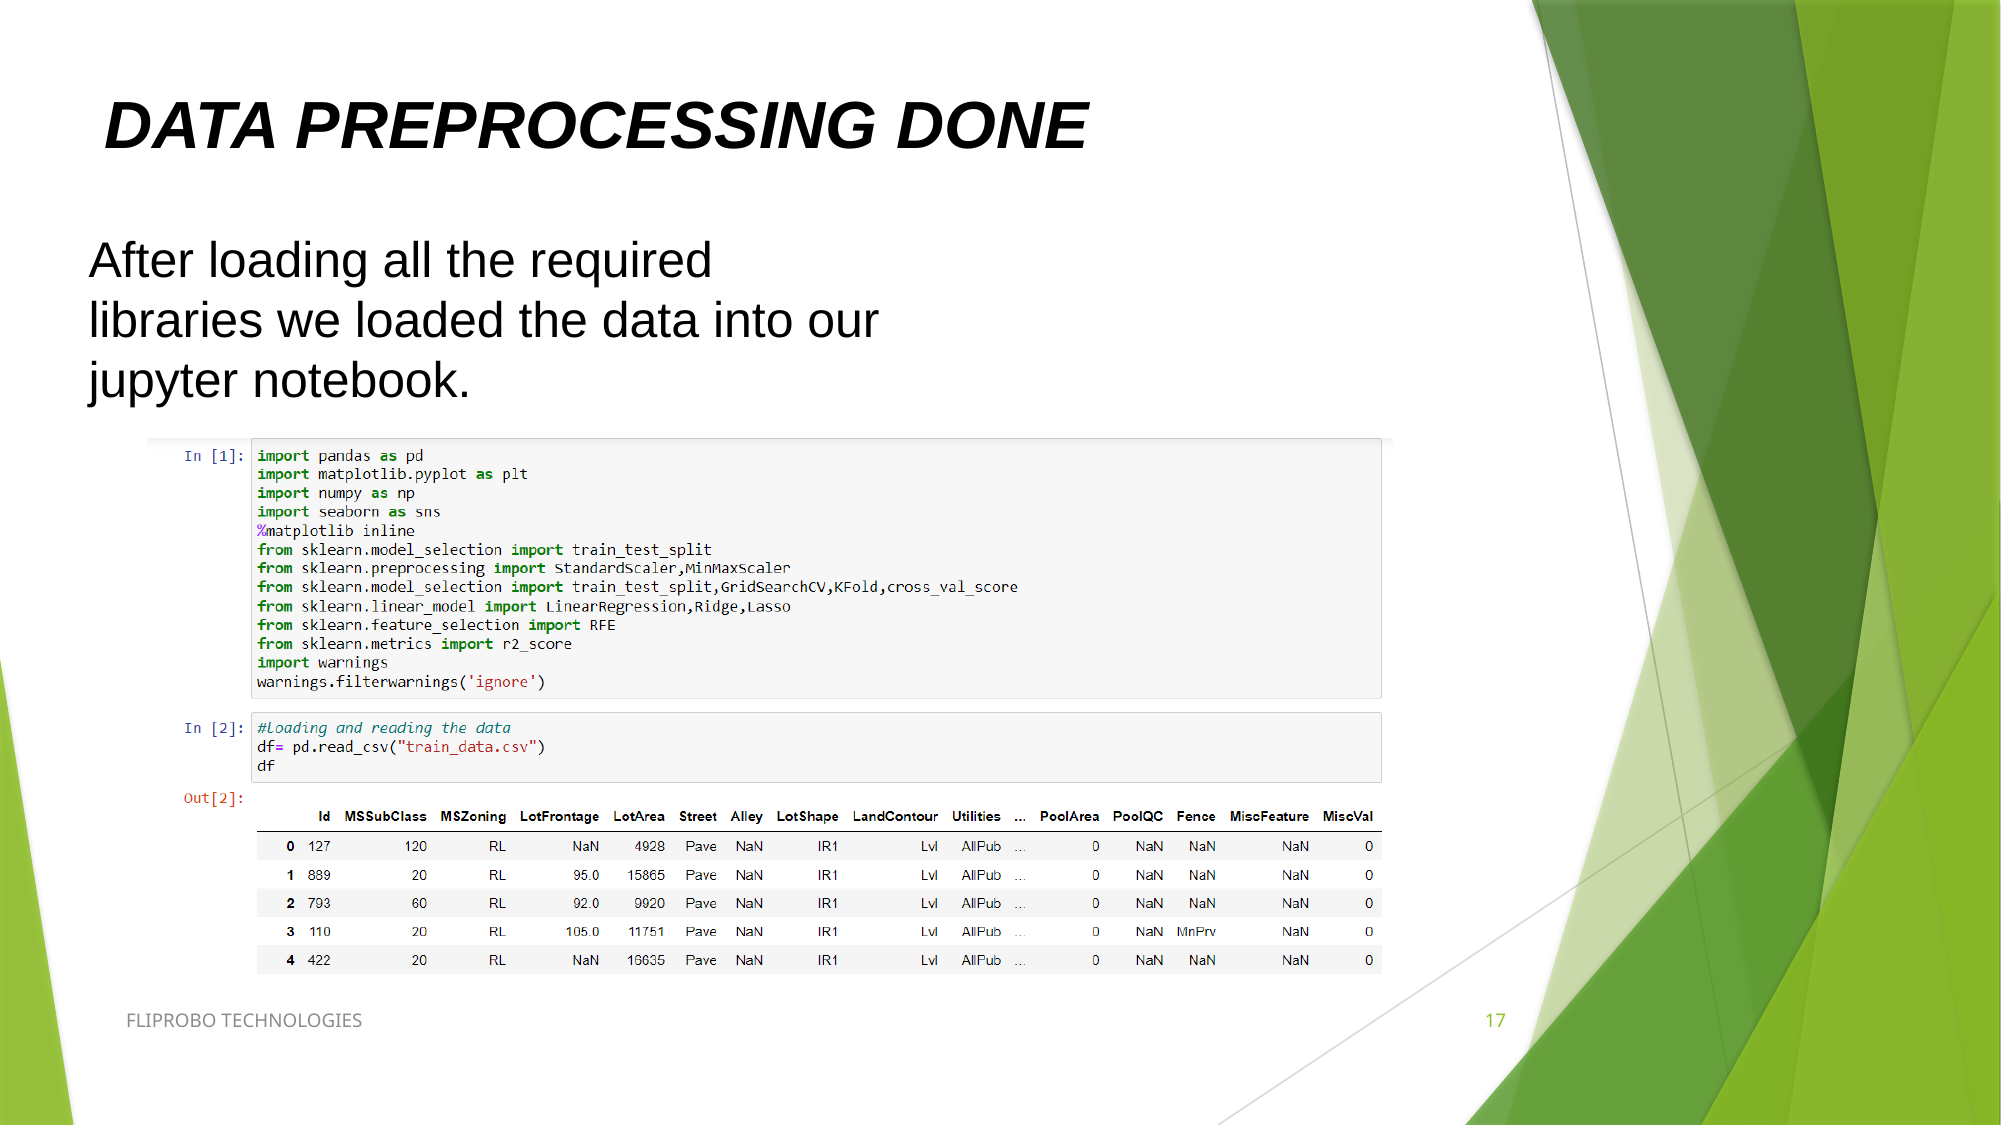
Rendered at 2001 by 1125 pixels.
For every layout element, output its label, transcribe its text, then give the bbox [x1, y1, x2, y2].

slide_number 17 [1409, 991, 1522, 1051]
footer FLIPROBO TECHNOLOGIES [111, 991, 1145, 1051]
text_box After loading all the required libraries we loaded the data into our jupyter notebook. [73, 219, 916, 415]
text_box DATA PREPROCESSING DONE [89, 74, 1673, 170]
picture [146, 437, 1394, 992]
